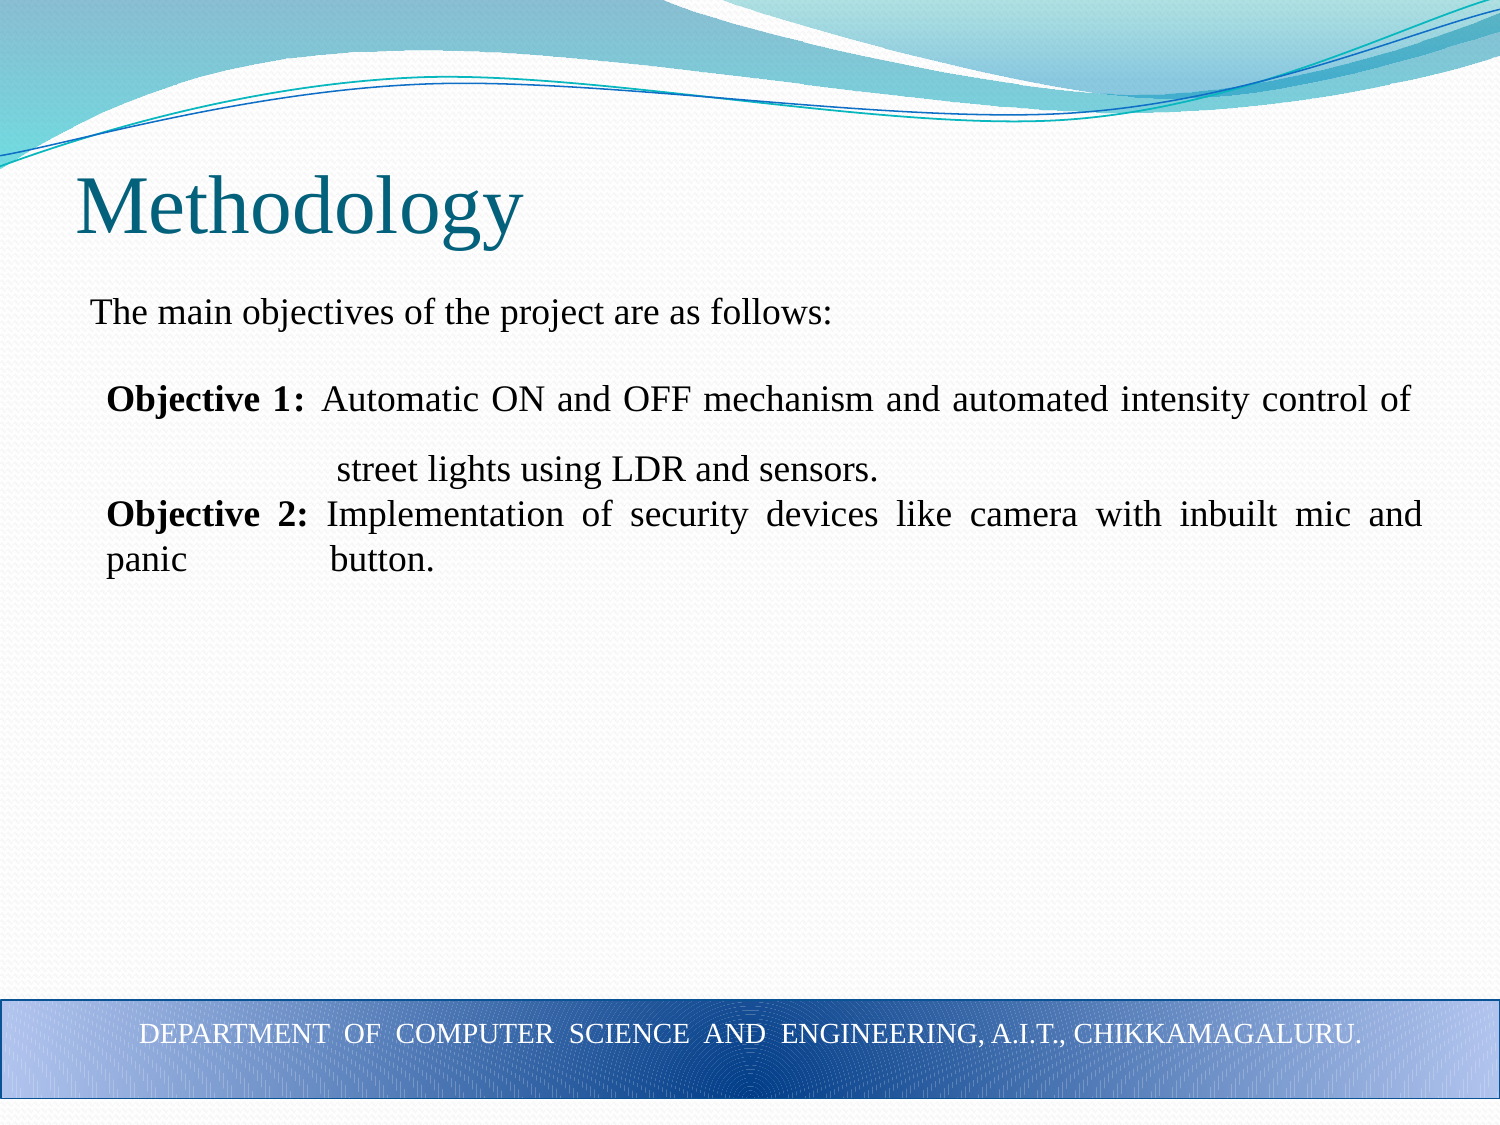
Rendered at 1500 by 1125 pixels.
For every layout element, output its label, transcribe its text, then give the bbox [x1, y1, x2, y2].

title Methodology [75, 115, 1438, 250]
text_box DEPARTMENT OF COMPUTER SCIENCE AND ENGINEERING, A.I.T., CHIKKAMAGALURU. [0, 999, 1500, 1099]
text_box The main objectives of the project are as follows: Objective 1: Automatic ON and OFF mechanism and automated intensity control of street lights using LDR and sensors. Objective 2: Implementation of security devices like camera with inbuilt mic and panic button. [74, 279, 1438, 767]
